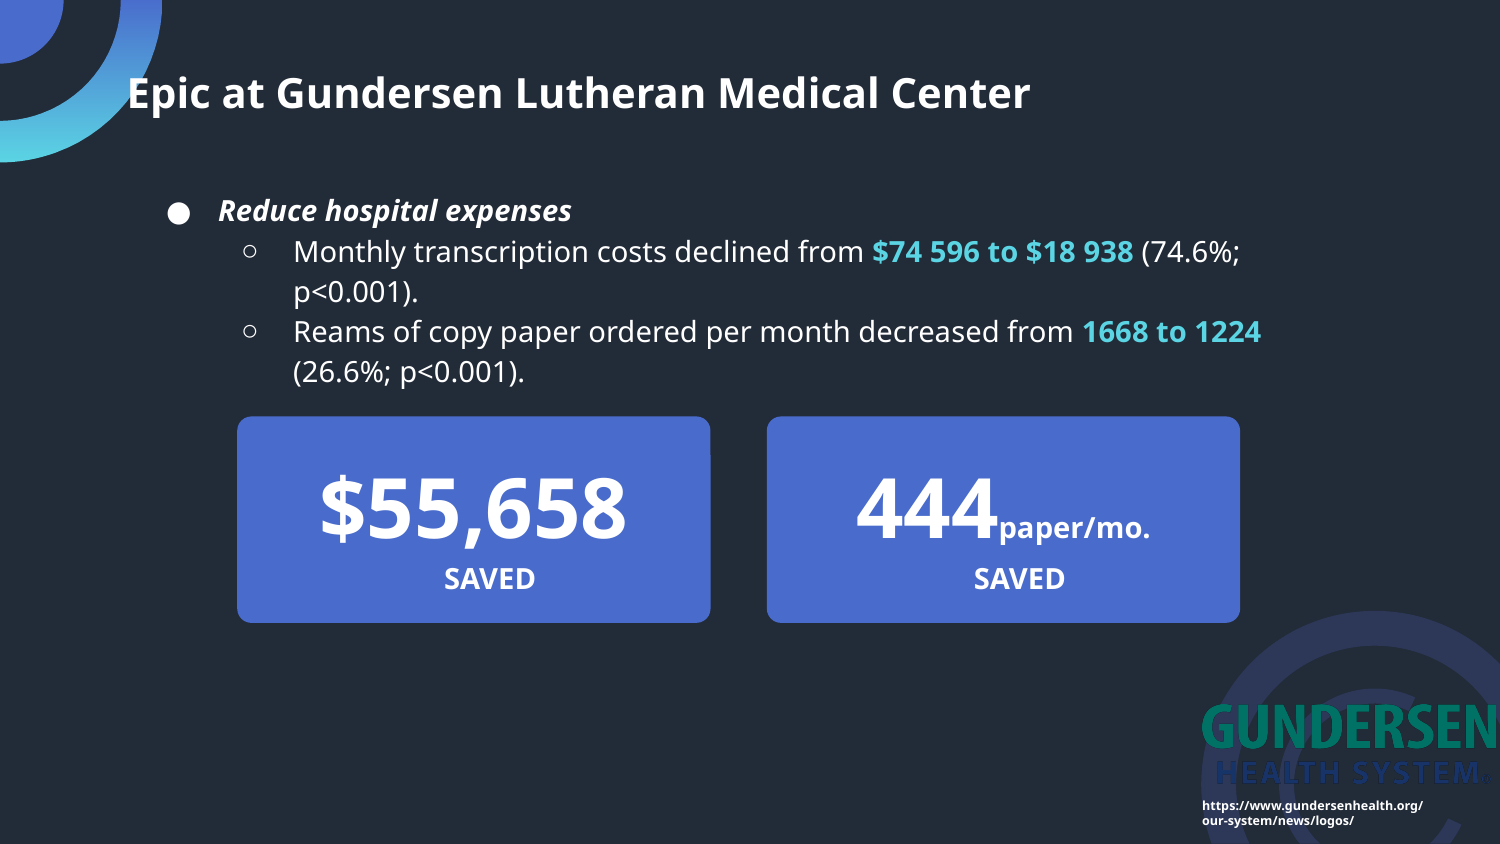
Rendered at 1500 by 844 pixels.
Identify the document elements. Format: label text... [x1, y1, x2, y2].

subtitle Reduce hospital expenses Monthly transcription costs declined from $74 596 to $18 938 (74.6%; p<0.001). Reams of copy paper ordered per month decreased from 1668 to 1224 (26.6%; p<0.001). [128, 172, 1305, 426]
title Epic at Gundersen Lutheran Medical Center [111, 51, 1500, 146]
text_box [236, 416, 711, 624]
picture [1202, 704, 1496, 784]
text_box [766, 416, 1241, 624]
text_box https://www.gundersenhealth.org/ our-system/news/logos/ [1187, 783, 1500, 844]
